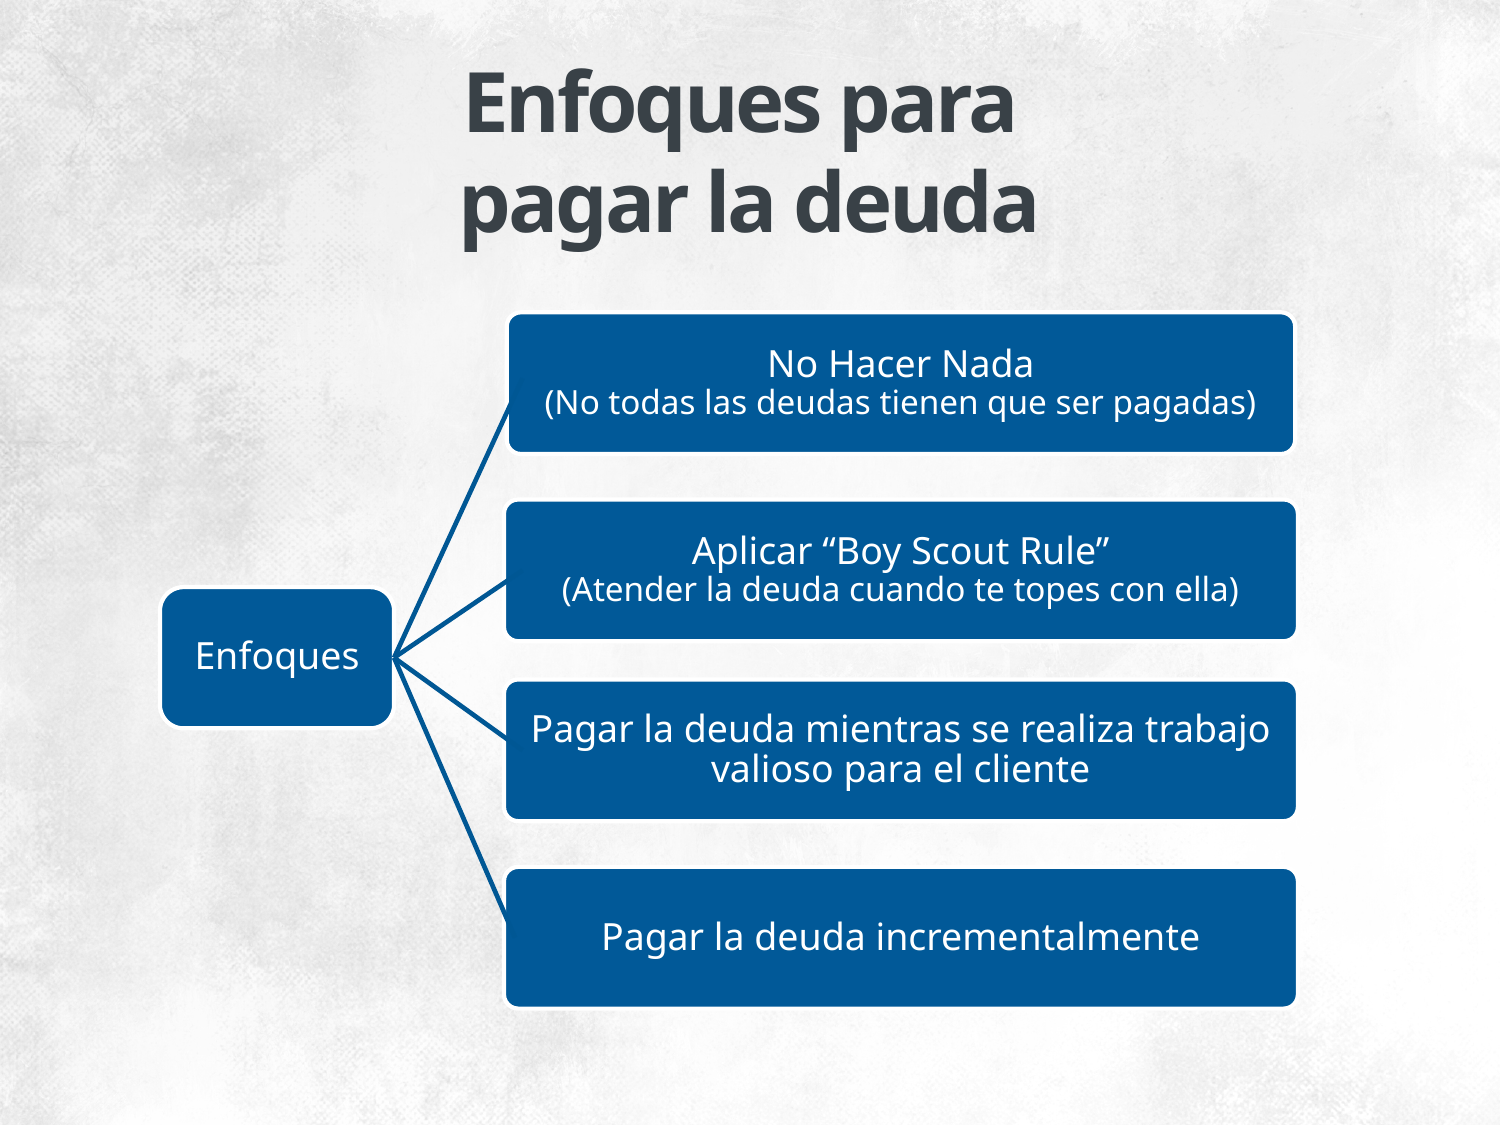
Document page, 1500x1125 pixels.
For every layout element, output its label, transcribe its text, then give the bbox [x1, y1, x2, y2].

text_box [159, 586, 387, 729]
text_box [393, 570, 523, 657]
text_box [393, 657, 516, 938]
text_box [393, 377, 523, 569]
picture [0, 0, 1500, 1125]
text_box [506, 312, 1296, 455]
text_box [517, 657, 523, 751]
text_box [503, 866, 1299, 1009]
text_box Enfoques para pagar la deuda [74, 47, 1425, 252]
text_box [521, 679, 1299, 822]
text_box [528, 499, 1299, 642]
